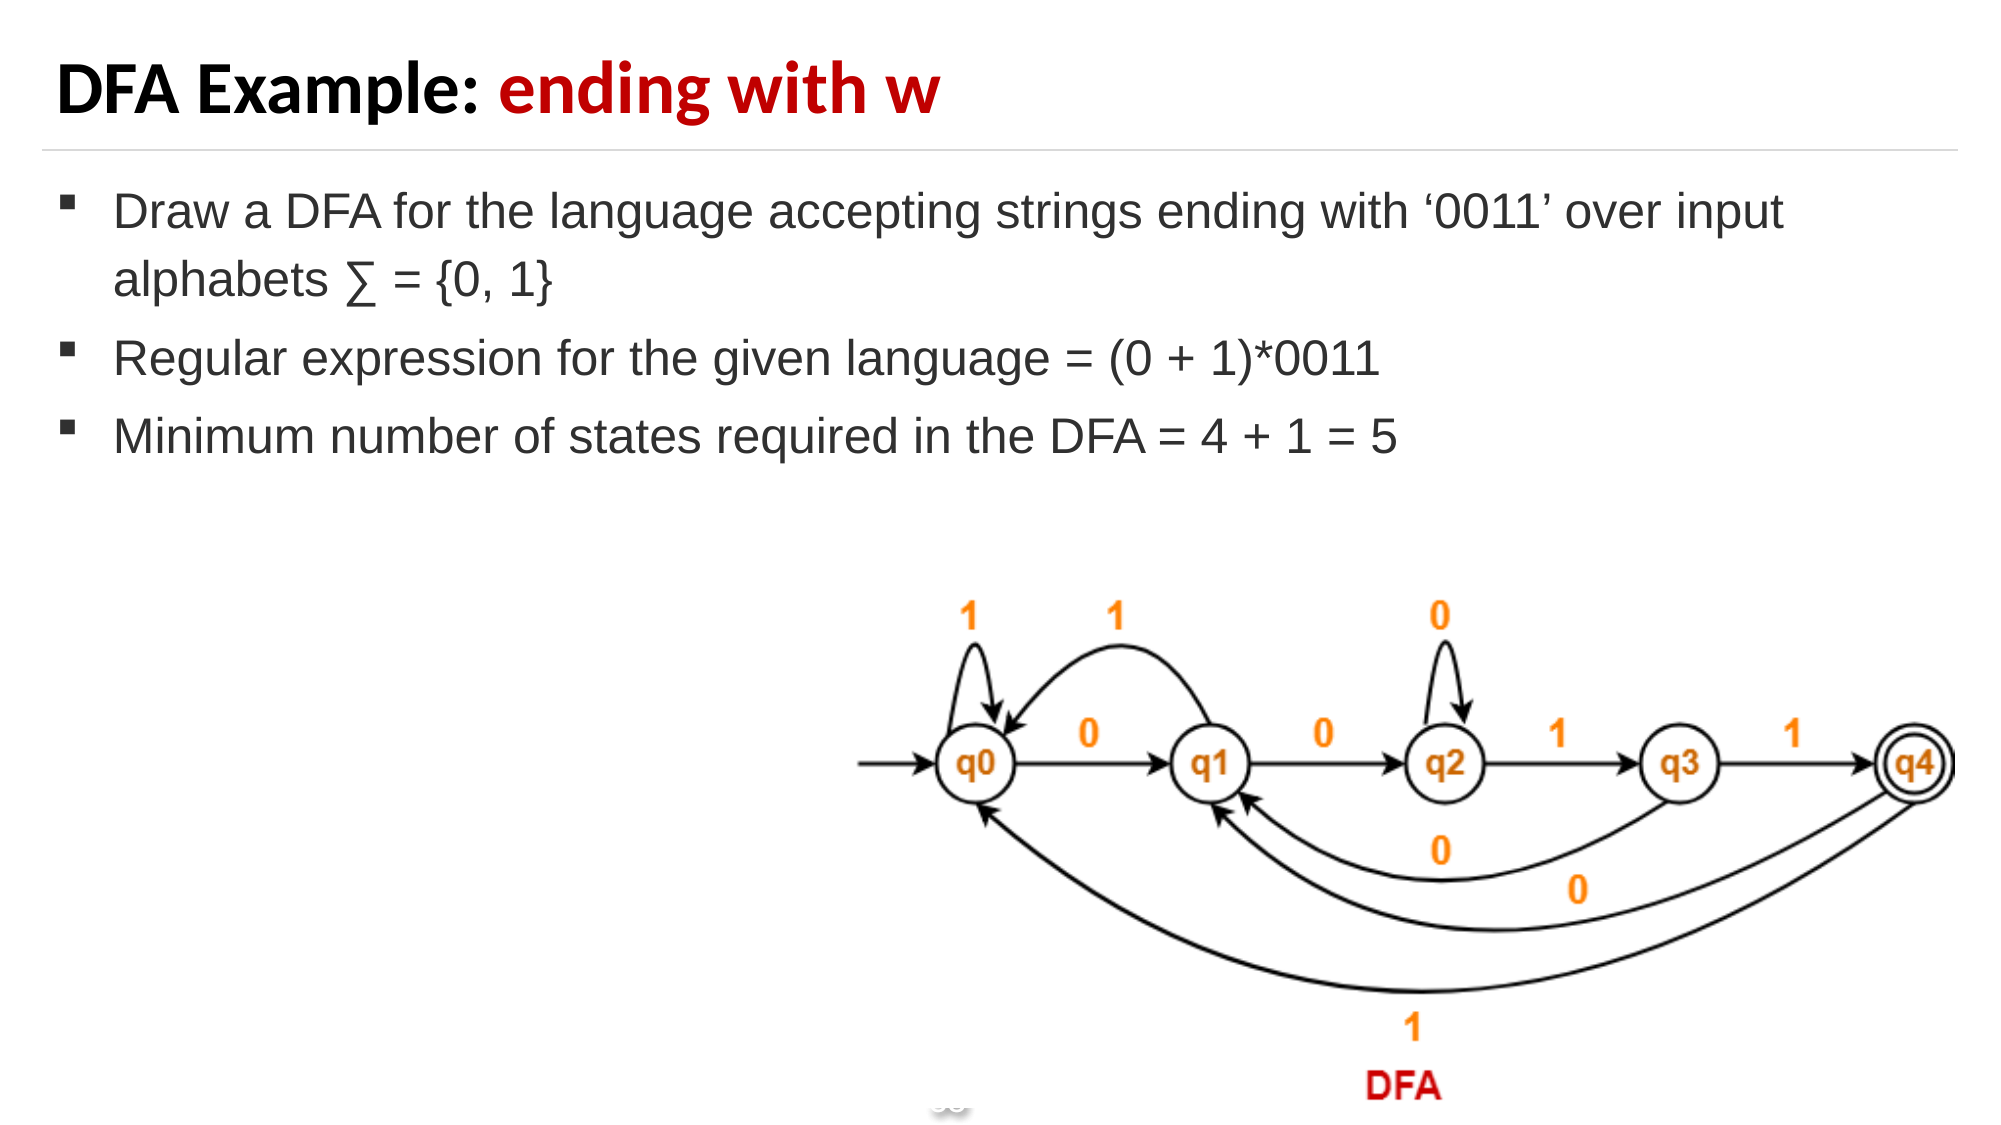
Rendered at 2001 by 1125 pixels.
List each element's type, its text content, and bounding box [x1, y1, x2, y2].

picture [841, 587, 1955, 1108]
list Draw a DFA for the language accepting strings ending with ‘0011’ over input alphabets ∑ = {0, 1} Regular expression for the given language = (0 + 1)*0011 Minimum number of states required in the DFA = 4 + 1 = 5 [41, 162, 1959, 1038]
title DFA Example: ending with w [41, 17, 1959, 150]
